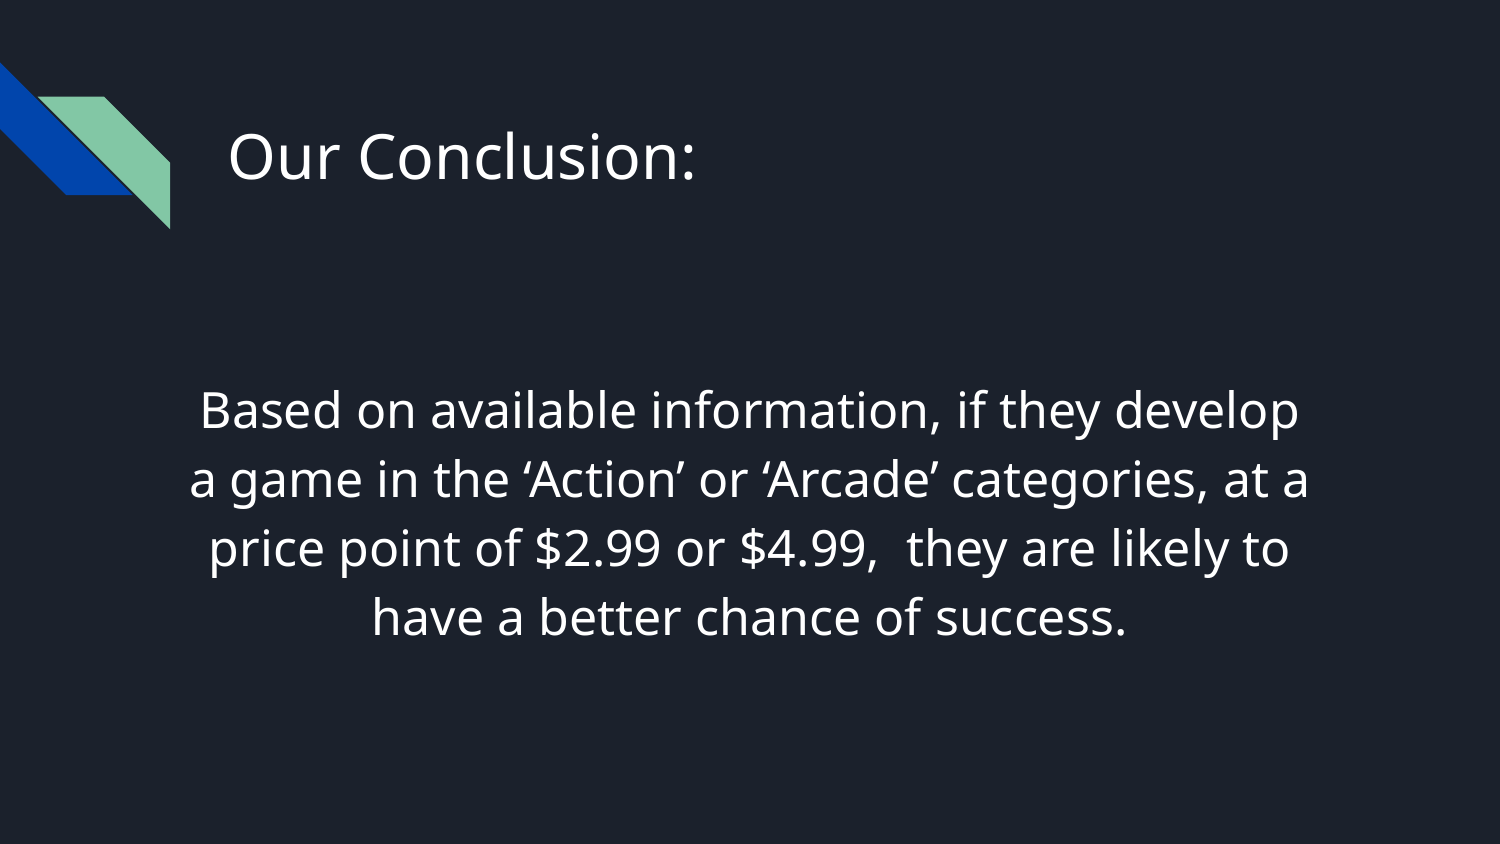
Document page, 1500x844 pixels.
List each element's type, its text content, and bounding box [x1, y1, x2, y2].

title Our Conclusion: [212, 102, 1368, 252]
list Based on available information, if they develop a game in the ‘Action’ or ‘Arcade’ categories, at a price point of $2.99 or $4.99, they are likely to have a better chance of success. [172, 354, 1328, 644]
